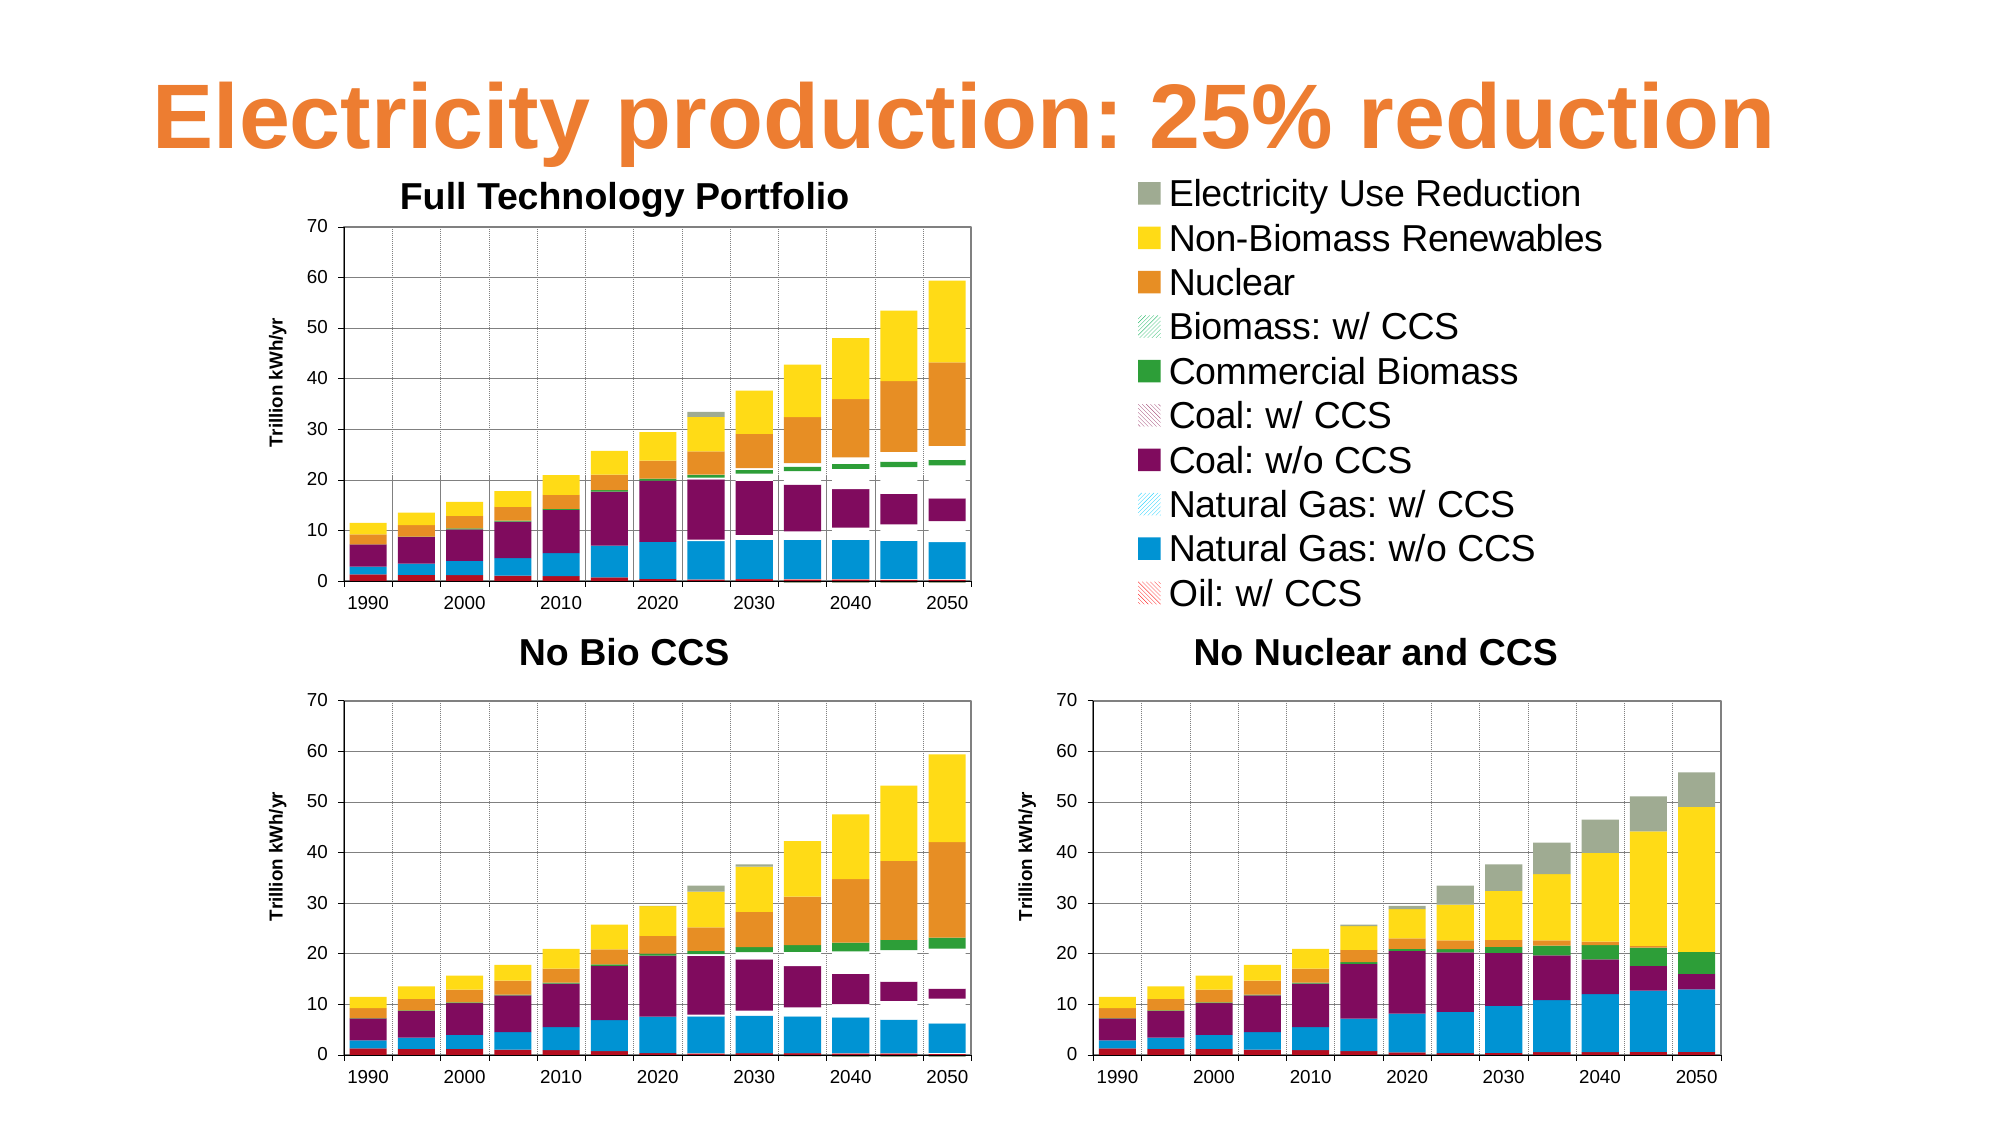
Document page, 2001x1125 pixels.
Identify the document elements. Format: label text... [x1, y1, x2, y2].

title Electricity production: 25% reduction [137, 59, 1863, 178]
chart [999, 169, 1750, 620]
picture [249, 201, 1001, 652]
picture [249, 675, 1750, 1125]
text_box No Nuclear and CCS [1000, 620, 1751, 681]
text_box No Bio CCS [249, 652, 1000, 675]
text_box Full Technology Portfolio [249, 178, 999, 201]
